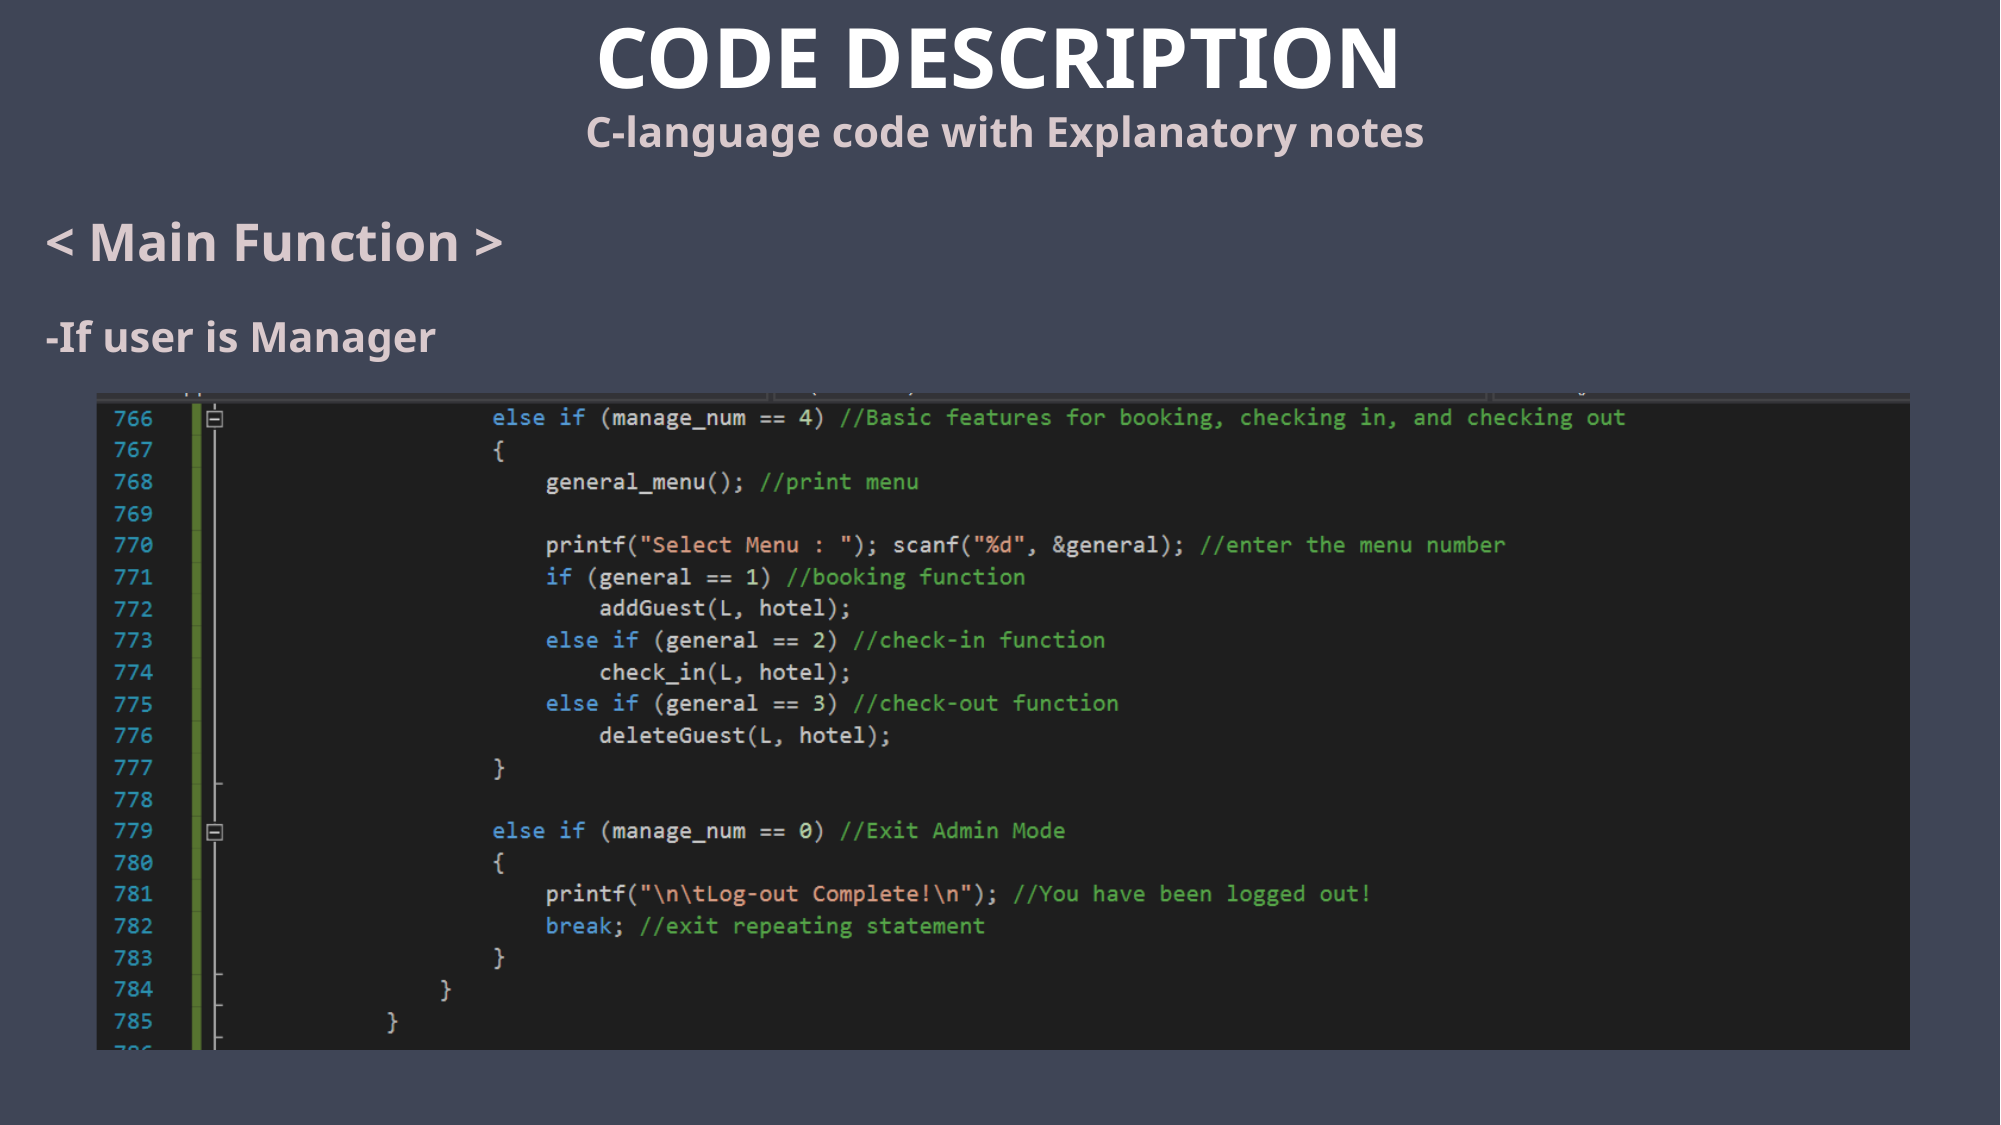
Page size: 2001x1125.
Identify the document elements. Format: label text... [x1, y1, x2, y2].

text_box CODE DESCRIPTION C-language code with Explanatory notes [547, 0, 1453, 163]
text_box < Main Function > [27, 201, 522, 279]
picture [96, 393, 1910, 1050]
text_box -If user is Manager [30, 303, 780, 369]
